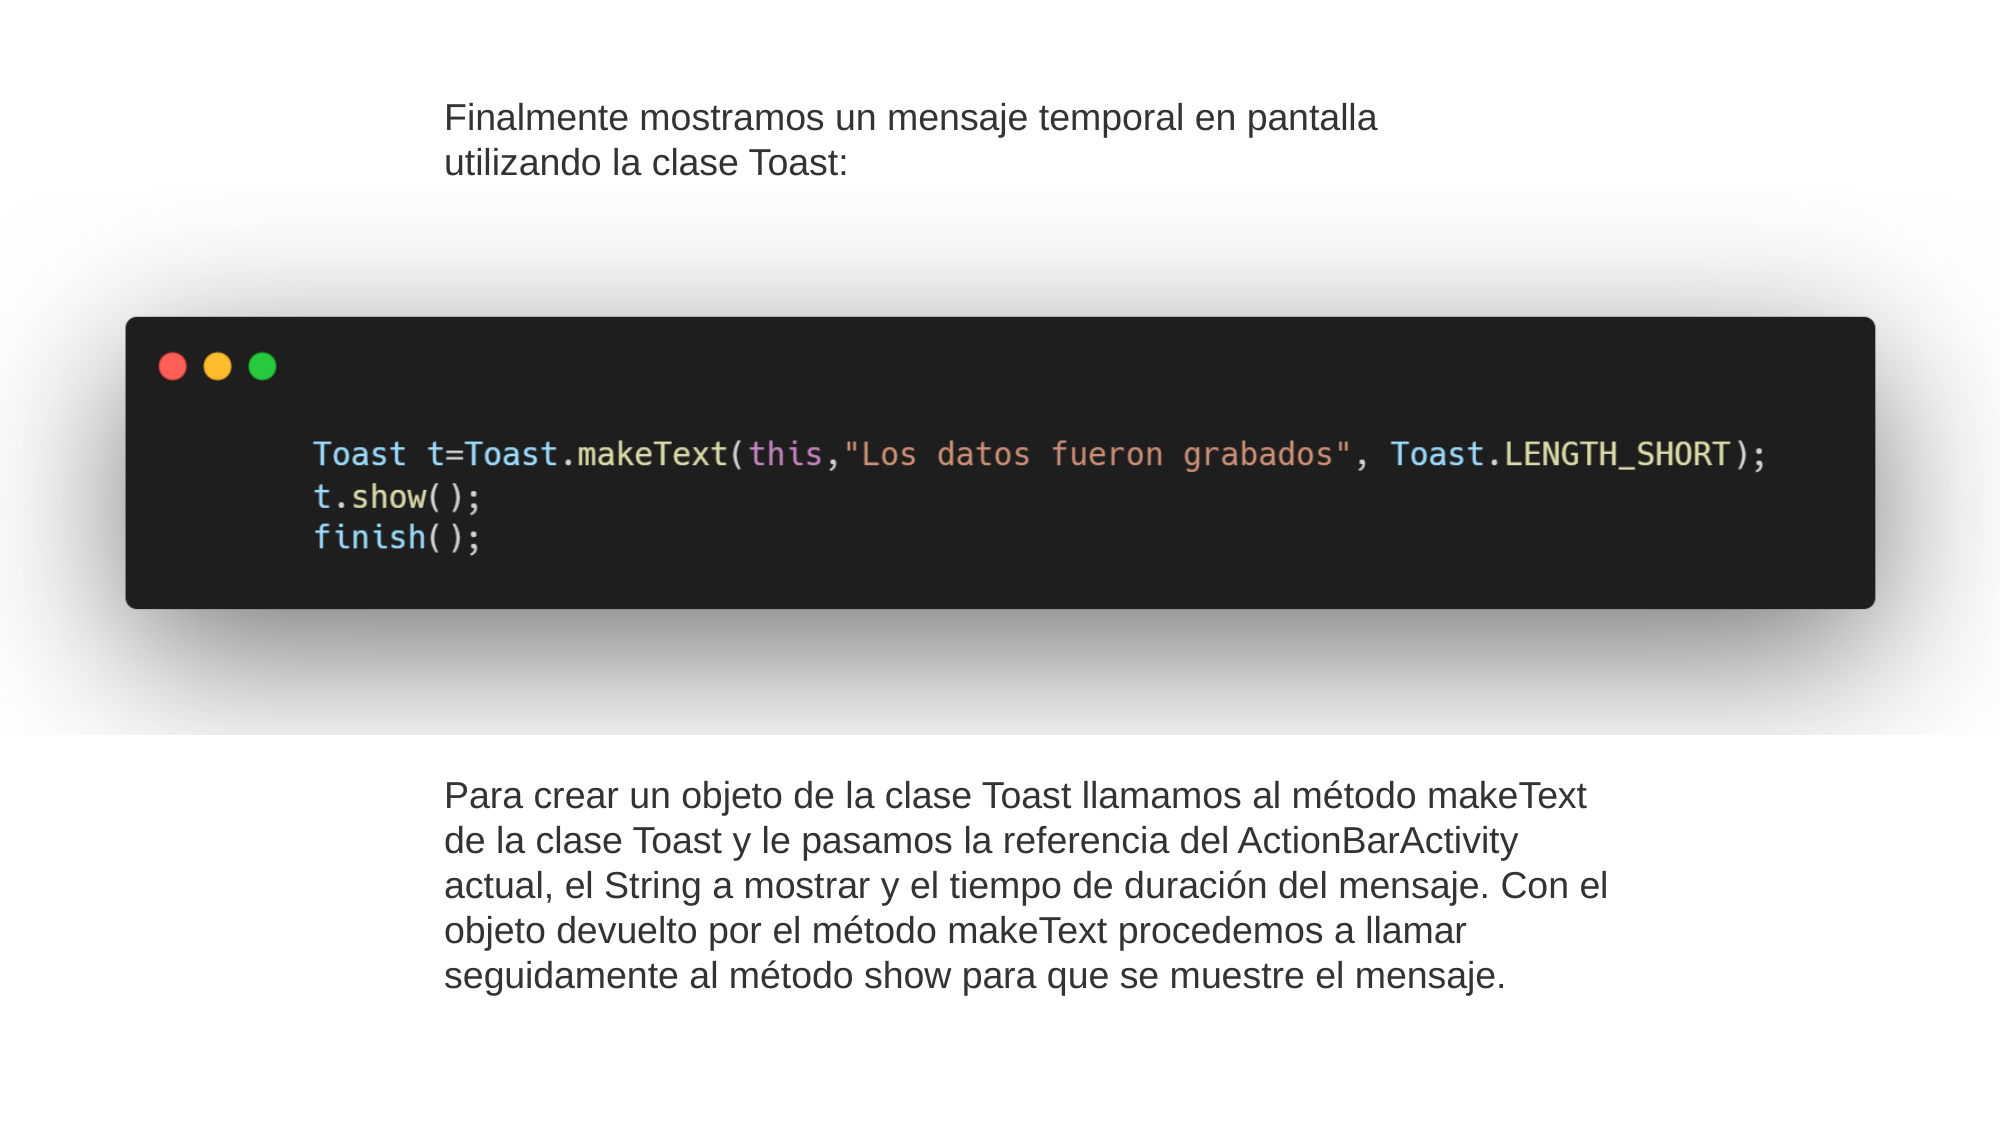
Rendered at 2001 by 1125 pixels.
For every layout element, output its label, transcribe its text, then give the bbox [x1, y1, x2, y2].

text_box Para crear un objeto de la clase Toast llamamos al método makeText de la clase Toast y le pasamos la referencia del ActionBarActivity actual, el String a mostrar y el tiempo de duración del mensaje. Con el objeto devuelto por el método makeText procedemos a llamar seguidamente al método show para que se muestre el mensaje. [429, 763, 1630, 1004]
picture [0, 191, 2000, 735]
text_box Finalmente mostramos un mensaje temporal en pantalla utilizando la clase Toast: [429, 85, 1430, 191]
